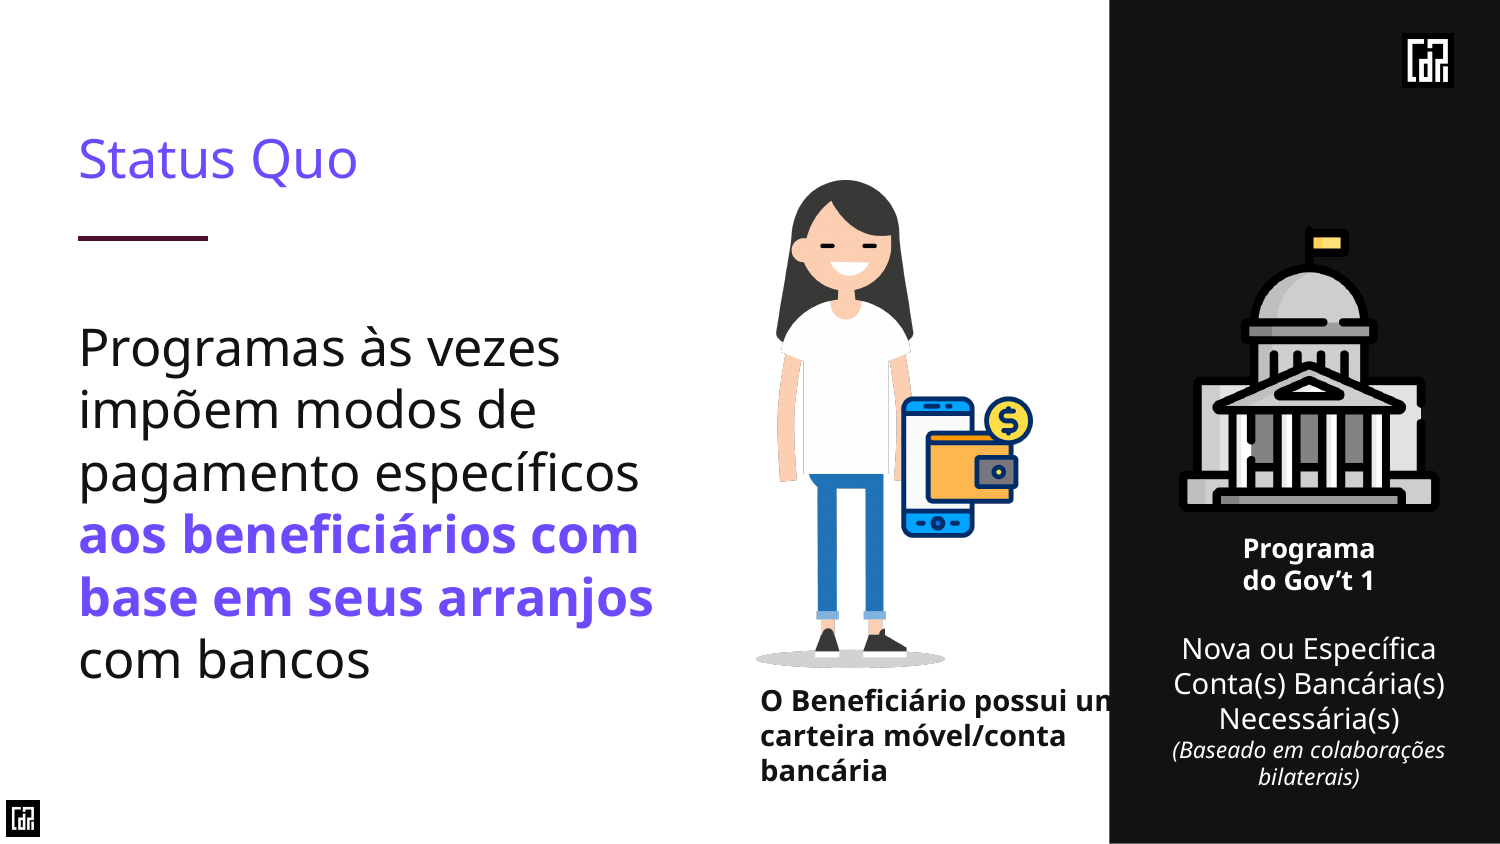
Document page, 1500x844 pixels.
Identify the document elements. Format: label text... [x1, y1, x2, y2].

picture [756, 179, 1046, 668]
picture [6, 800, 40, 837]
text_box Programas às vezes impõem modos de pagamento específicos aos beneficiários com base em seus arranjos com bancos [78, 313, 697, 728]
text_box Nova ou Específica Conta(s) Bancária(s) Necessária(s) (Baseado em colaborações bilaterais) [1126, 615, 1493, 806]
slide_number ‹#› [1403, 779, 1494, 844]
text_box Status Quo [78, 117, 625, 190]
text_box [1109, 0, 1500, 844]
picture [1402, 33, 1455, 89]
text_box Programa do Gov’t 1 [1211, 520, 1407, 615]
text_box O Beneficiário possui uma carteira móvel/conta bancária [745, 667, 1126, 803]
picture [1166, 226, 1452, 512]
